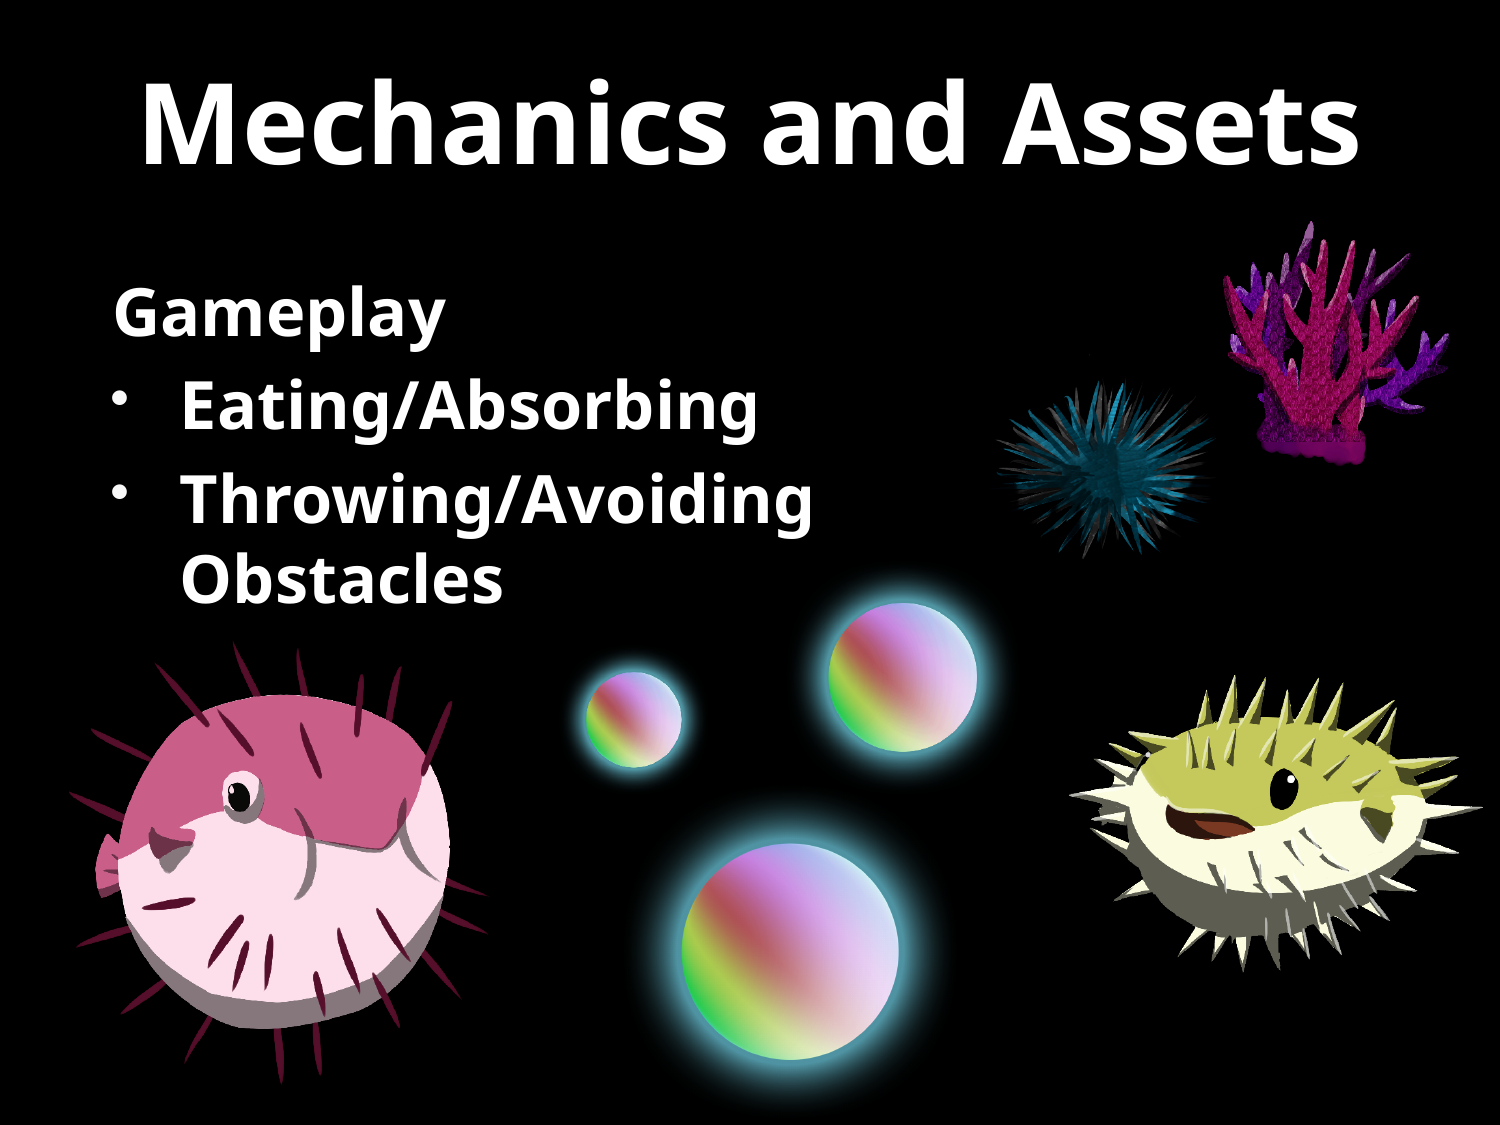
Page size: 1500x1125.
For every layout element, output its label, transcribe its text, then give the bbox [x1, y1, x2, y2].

title Mechanics and Assets [75, 45, 1425, 196]
list Gameplay Eating/Absorbing Throwing/Avoiding Obstacles [75, 262, 916, 614]
picture [0, 207, 1500, 1125]
